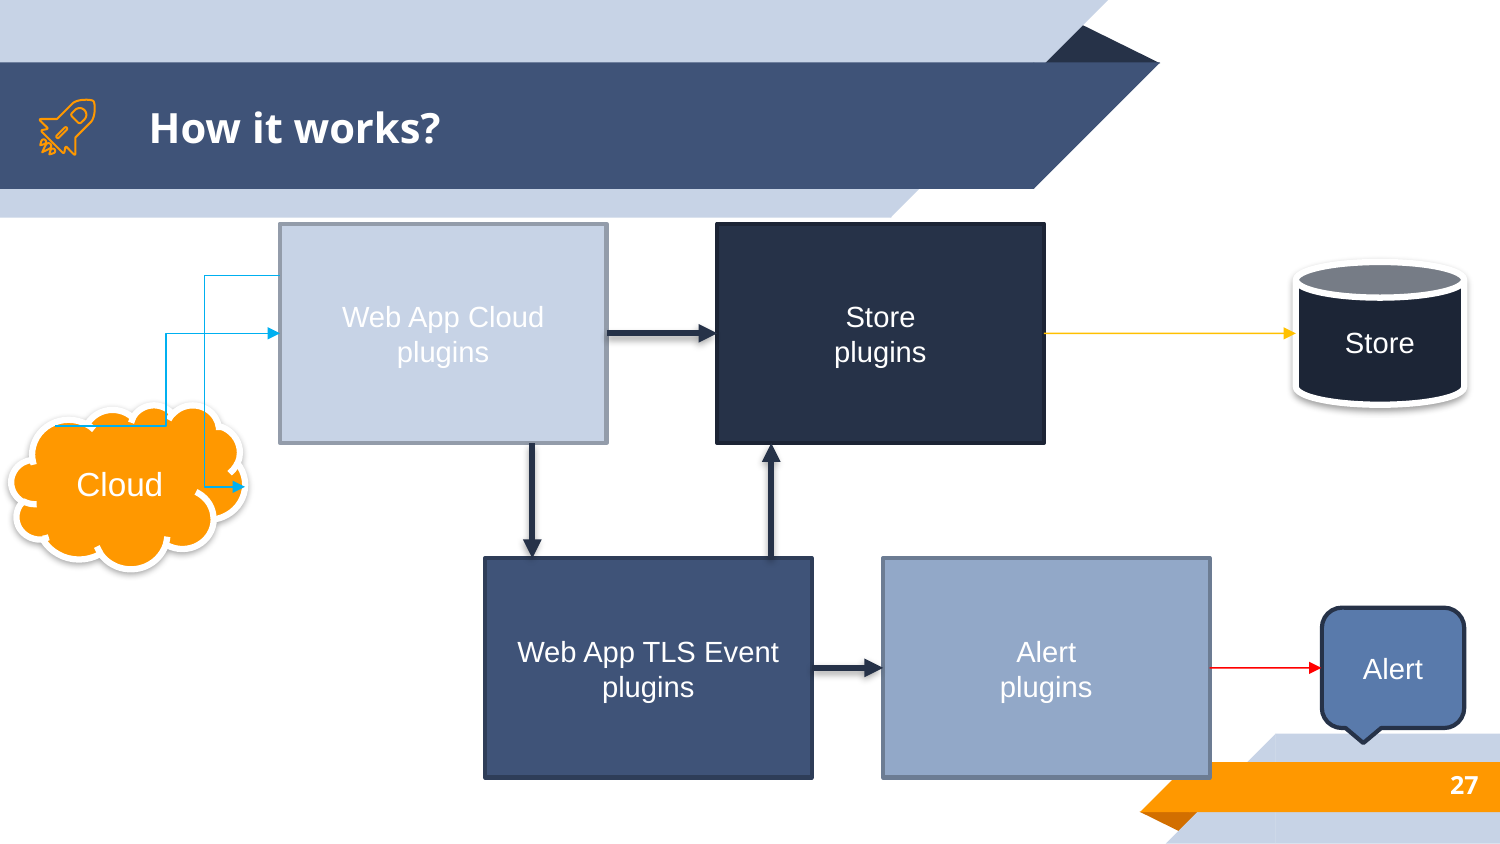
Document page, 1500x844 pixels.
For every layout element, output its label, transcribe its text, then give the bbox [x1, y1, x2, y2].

text_box Alert [1319, 605, 1467, 745]
text_box Cloud [7, 421, 249, 573]
slide_number 27 [1249, 760, 1494, 813]
text_box Web App Cloud plugins [278, 222, 609, 445]
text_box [54, 333, 281, 427]
title How it works? [133, 64, 997, 190]
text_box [127, 275, 281, 333]
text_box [39, 99, 95, 155]
text_box Store [1292, 258, 1468, 408]
text_box Store plugins [715, 222, 1046, 445]
text_box Alert plugins [881, 556, 1212, 780]
text_box Web App TLS Event plugins [483, 556, 814, 780]
